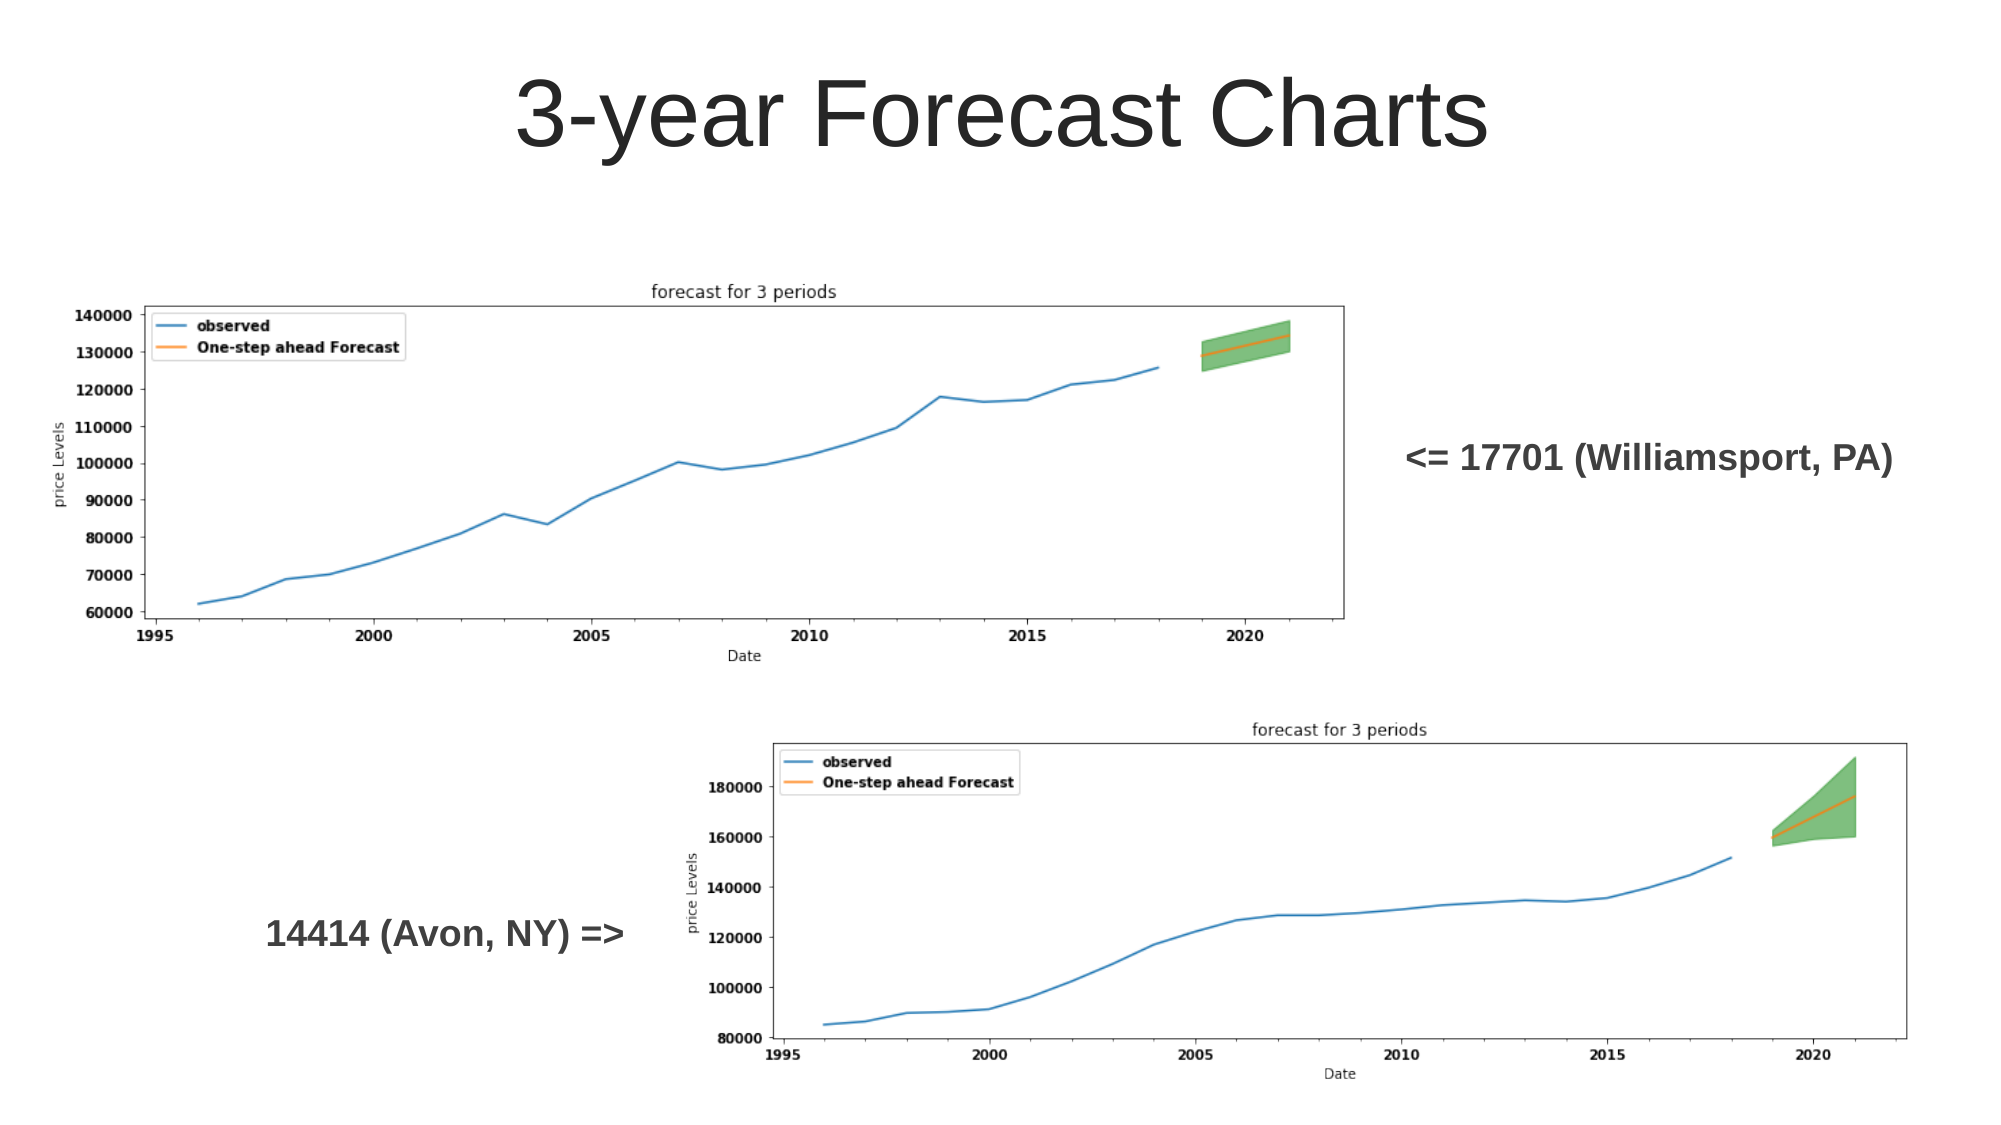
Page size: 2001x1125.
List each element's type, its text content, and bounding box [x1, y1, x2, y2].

picture [678, 713, 1920, 1090]
picture [43, 274, 1358, 673]
text_box 14414 (Avon, NY) => [67, 879, 640, 962]
text_box <= 17701 (Williamsport, PA) [1390, 403, 1928, 486]
list 3-year Forecast Charts [53, 55, 1952, 175]
